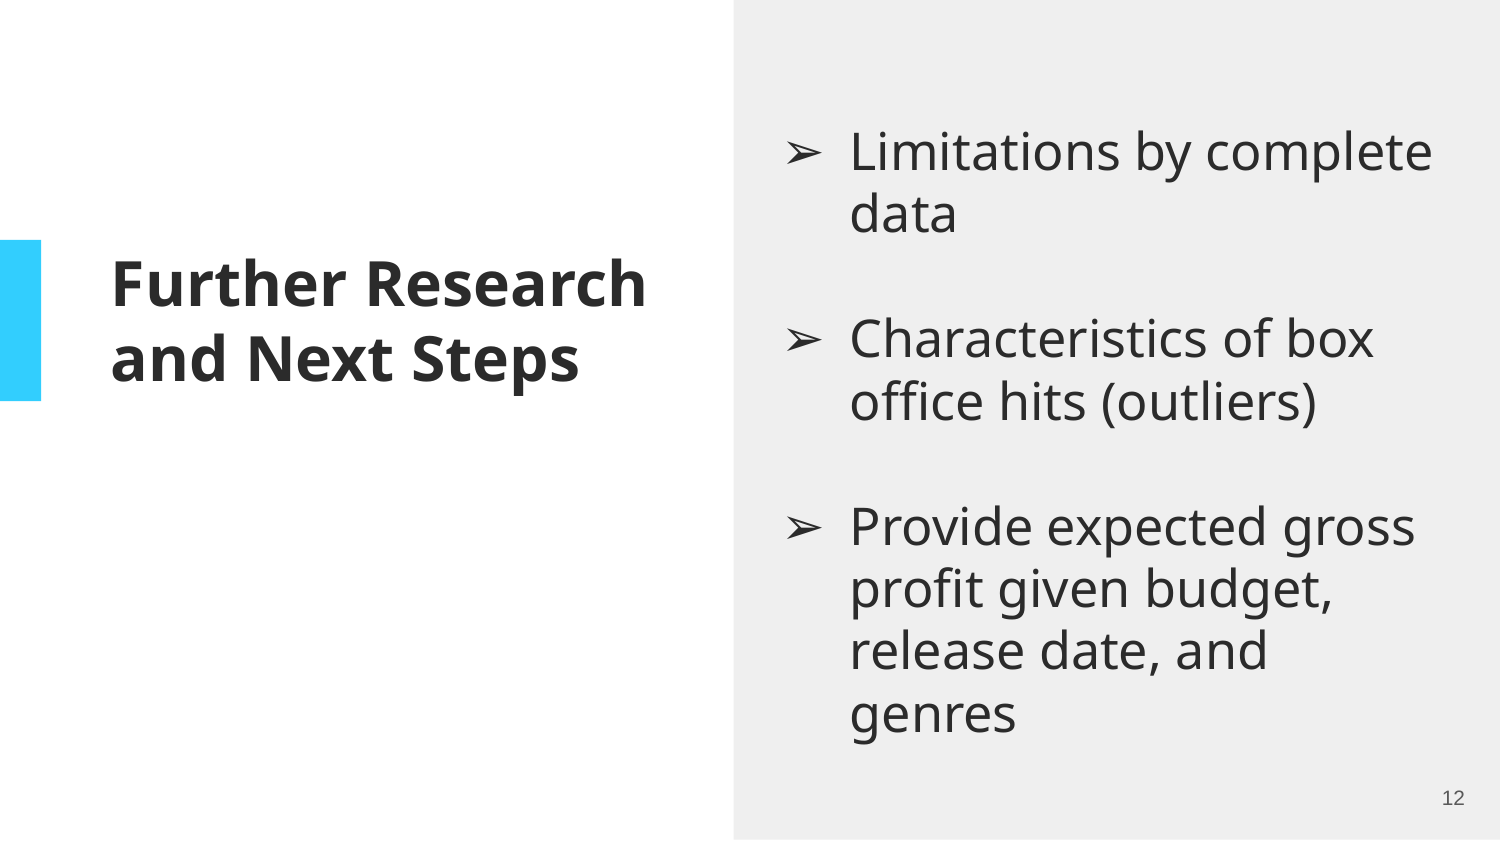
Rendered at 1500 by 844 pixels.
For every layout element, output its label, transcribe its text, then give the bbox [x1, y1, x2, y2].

slide_number 12 [1389, 764, 1480, 830]
text_box [0, 239, 42, 402]
text_box Further Research and Next Steps [95, 229, 734, 466]
text_box Limitations by complete data Characteristics of box office hits (outliers) Provide expected gross profit given budget, release date, and genres [759, 103, 1453, 635]
text_box [733, 0, 1500, 840]
